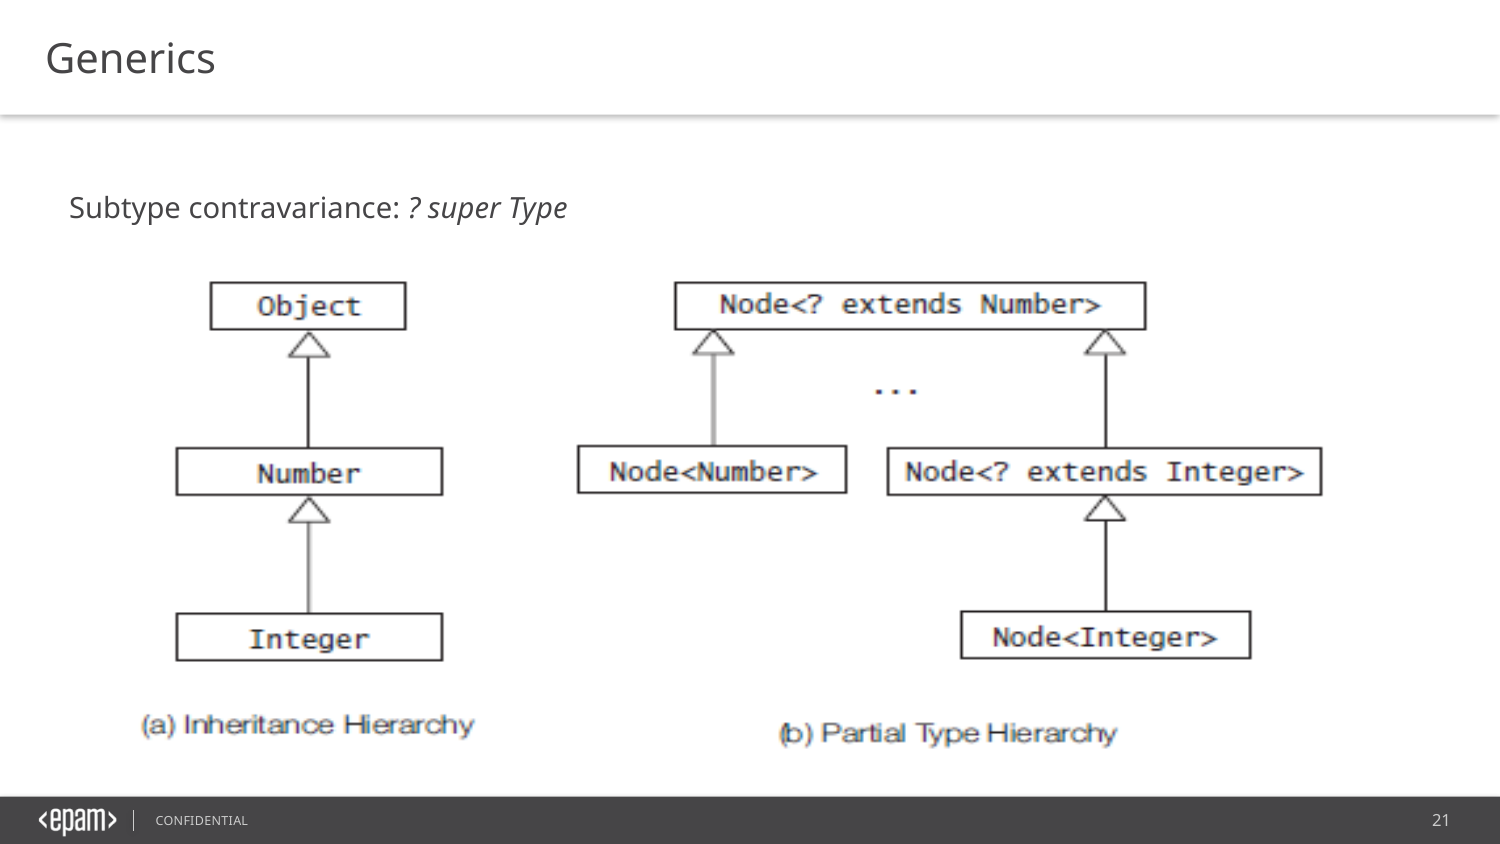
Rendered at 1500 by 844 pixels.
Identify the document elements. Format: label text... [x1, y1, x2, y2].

picture [82, 244, 1352, 769]
picture [38, 808, 117, 837]
list Generics [0, 0, 1500, 115]
list Subtype contravariance: ? super Type [57, 176, 1426, 732]
